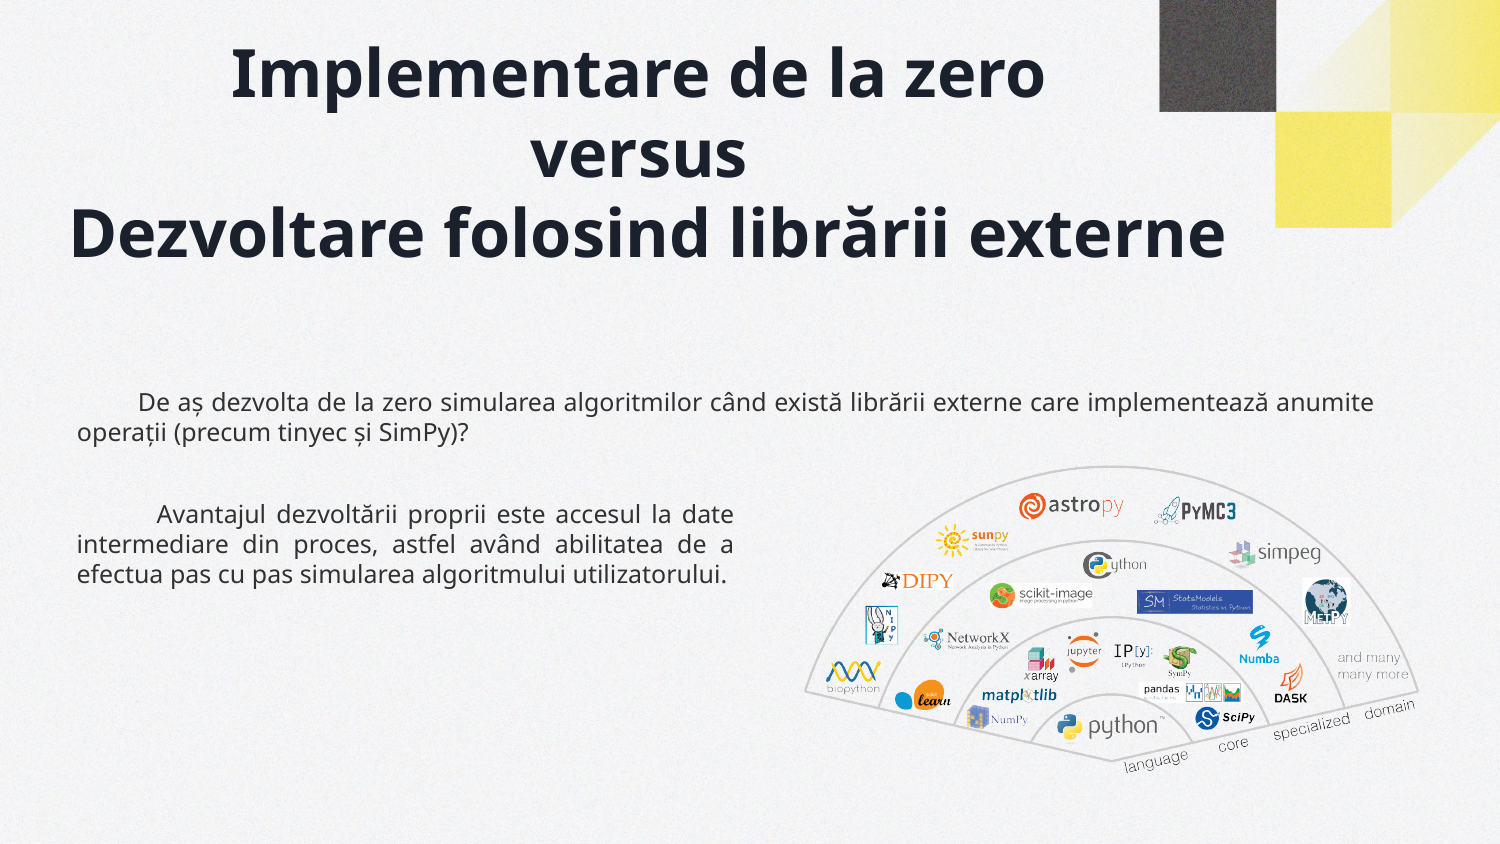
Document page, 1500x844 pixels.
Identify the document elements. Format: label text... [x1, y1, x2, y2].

text_box Avantajul dezvoltării proprii este accesul la date intermediare din proces, astfel având abilitatea de a efectua pas cu pas simularea algoritmului utilizatorului. [61, 460, 750, 596]
title Implementare de la zero versus Dezvoltare folosind librării externe [43, 39, 1253, 263]
text_box De aș dezvolta de la zero simularea algoritmilor când există librării externe care implementează anumite operații (precum tinyec și SimPy)? [62, 378, 1392, 454]
picture [0, 0, 1500, 844]
